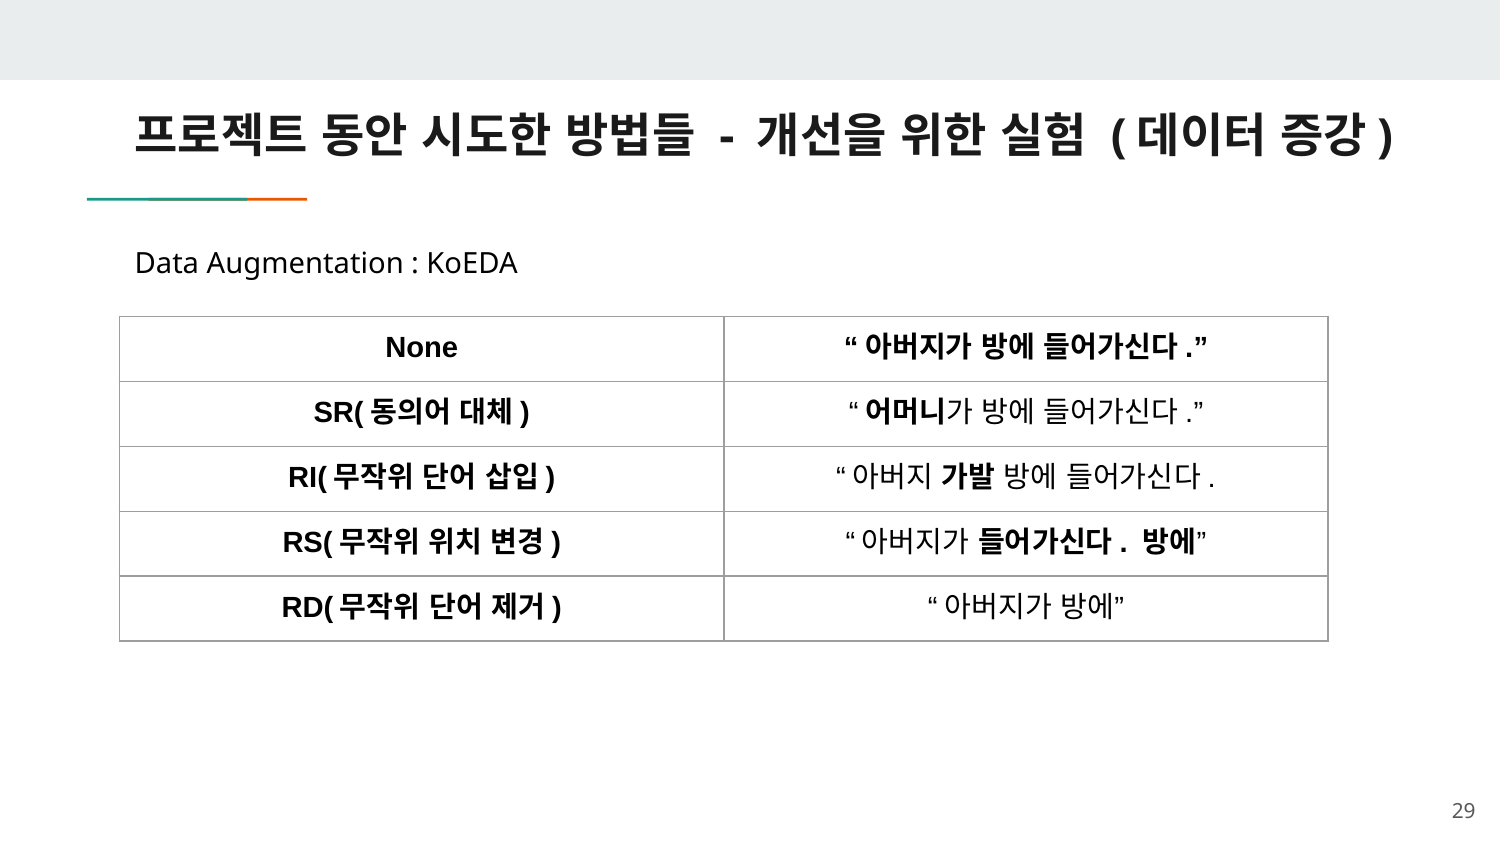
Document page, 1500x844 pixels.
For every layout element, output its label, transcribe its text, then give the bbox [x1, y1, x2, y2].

text_box Data Augmentation : KoEDA [119, 229, 750, 295]
table_cell “아버지 가발 방에 들어가신다. [725, 447, 1327, 511]
table_cell RS(무작위 위치 변경) [120, 512, 723, 575]
table_cell RD(무작위 단어 제거) [120, 577, 723, 640]
table_cell “아버지가 들어가신다. 방에” [725, 512, 1327, 575]
table_cell “아버지가 방에” [725, 577, 1327, 640]
table_cell SR(동의어 대체) [120, 382, 723, 446]
table_cell “어머니가 방에 들어가신다.” [725, 382, 1327, 446]
title 프로젝트 동안 시도한 방법들 - 개선을 위한 실험 (데이터 증강) [119, 90, 1500, 179]
slide_number 29 [1400, 779, 1491, 844]
table_header “아버지가 방에 들어가신다.” [725, 317, 1327, 381]
table_cell RI(무작위 단어 삽입) [120, 447, 723, 511]
table_header None [120, 317, 723, 381]
